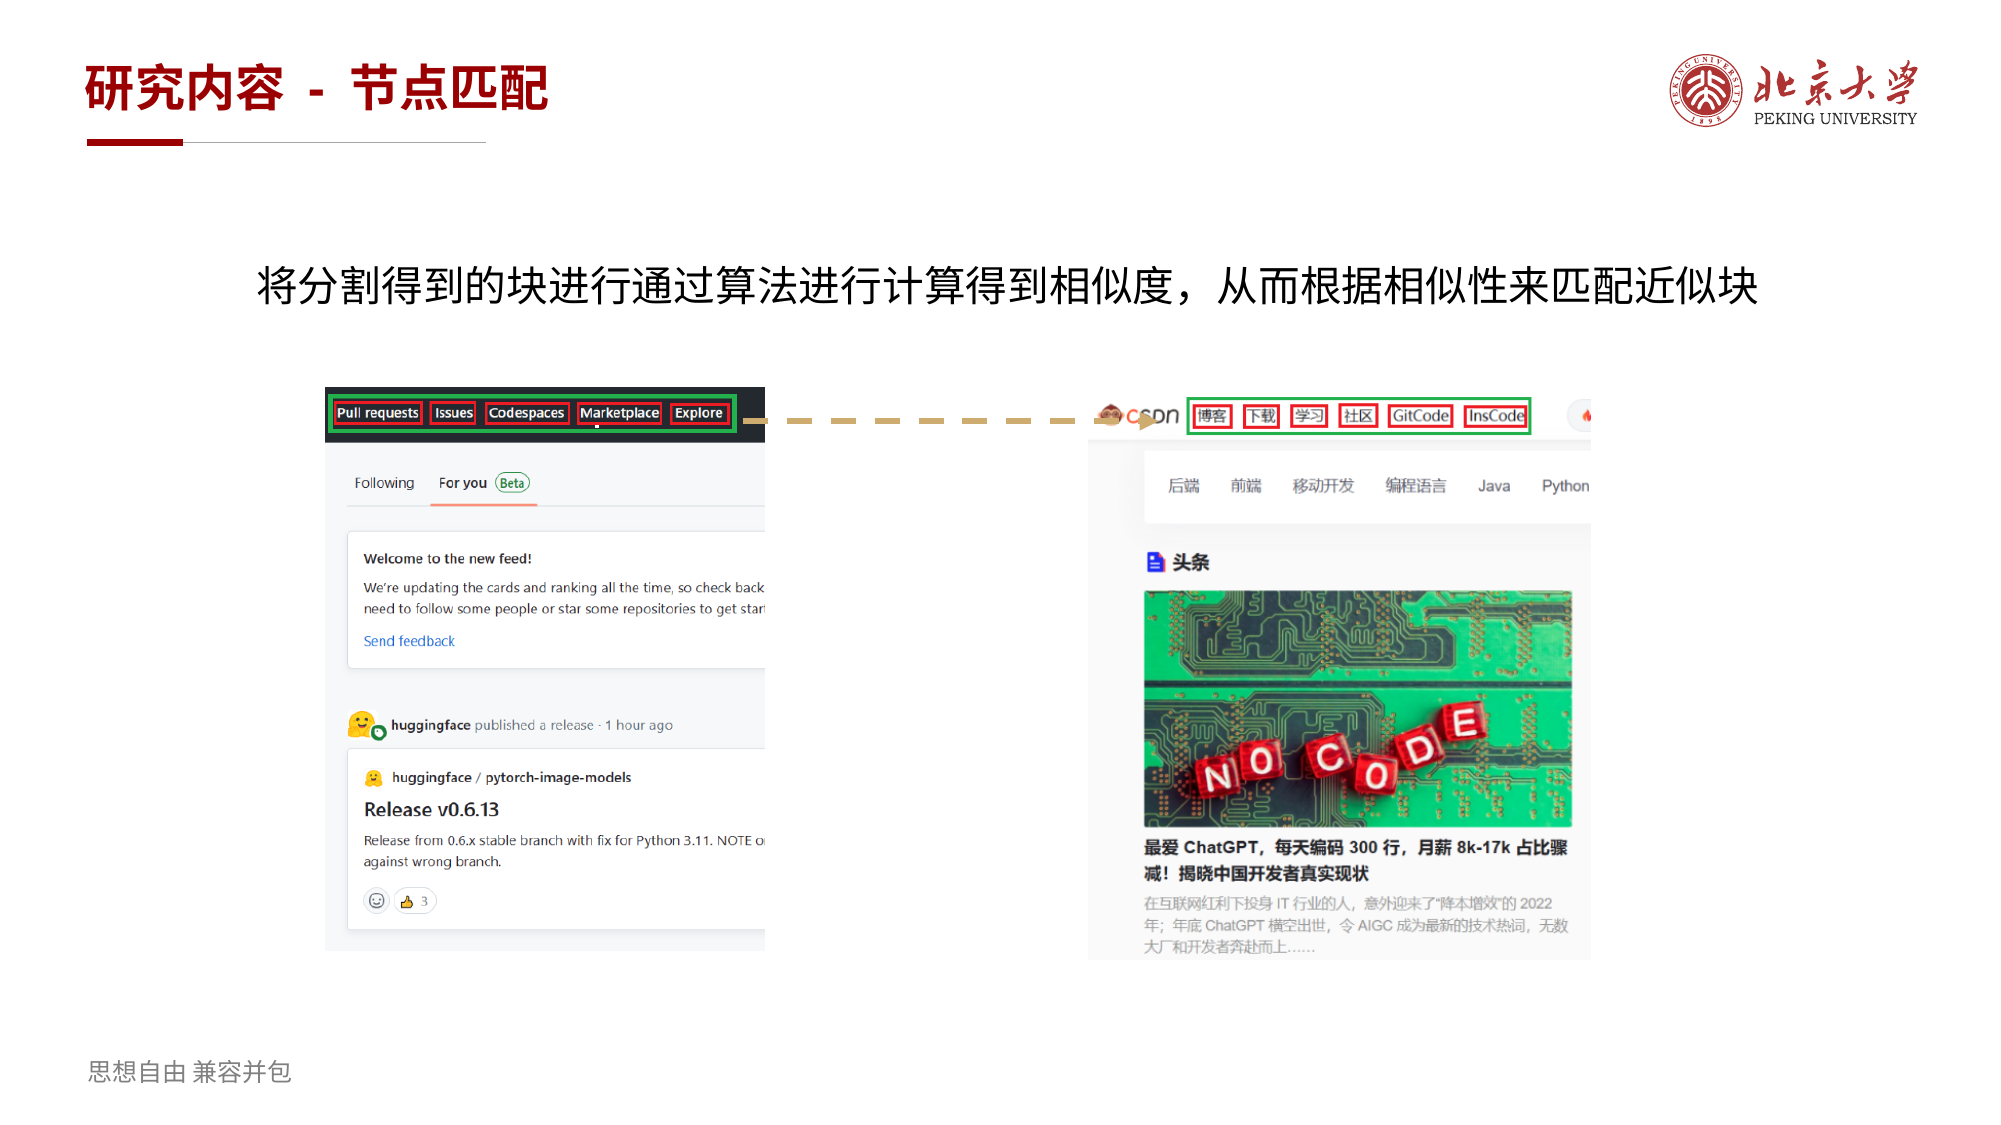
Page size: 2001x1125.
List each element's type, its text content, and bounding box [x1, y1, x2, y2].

text_box 研究内容 - 节点匹配 [70, 49, 1020, 124]
picture [1088, 395, 1591, 960]
picture [325, 387, 765, 951]
text_box 将分割得到的块进行通过算法进行计算得到相似度，从而根据相似性来匹配近似块 [166, 227, 1834, 318]
